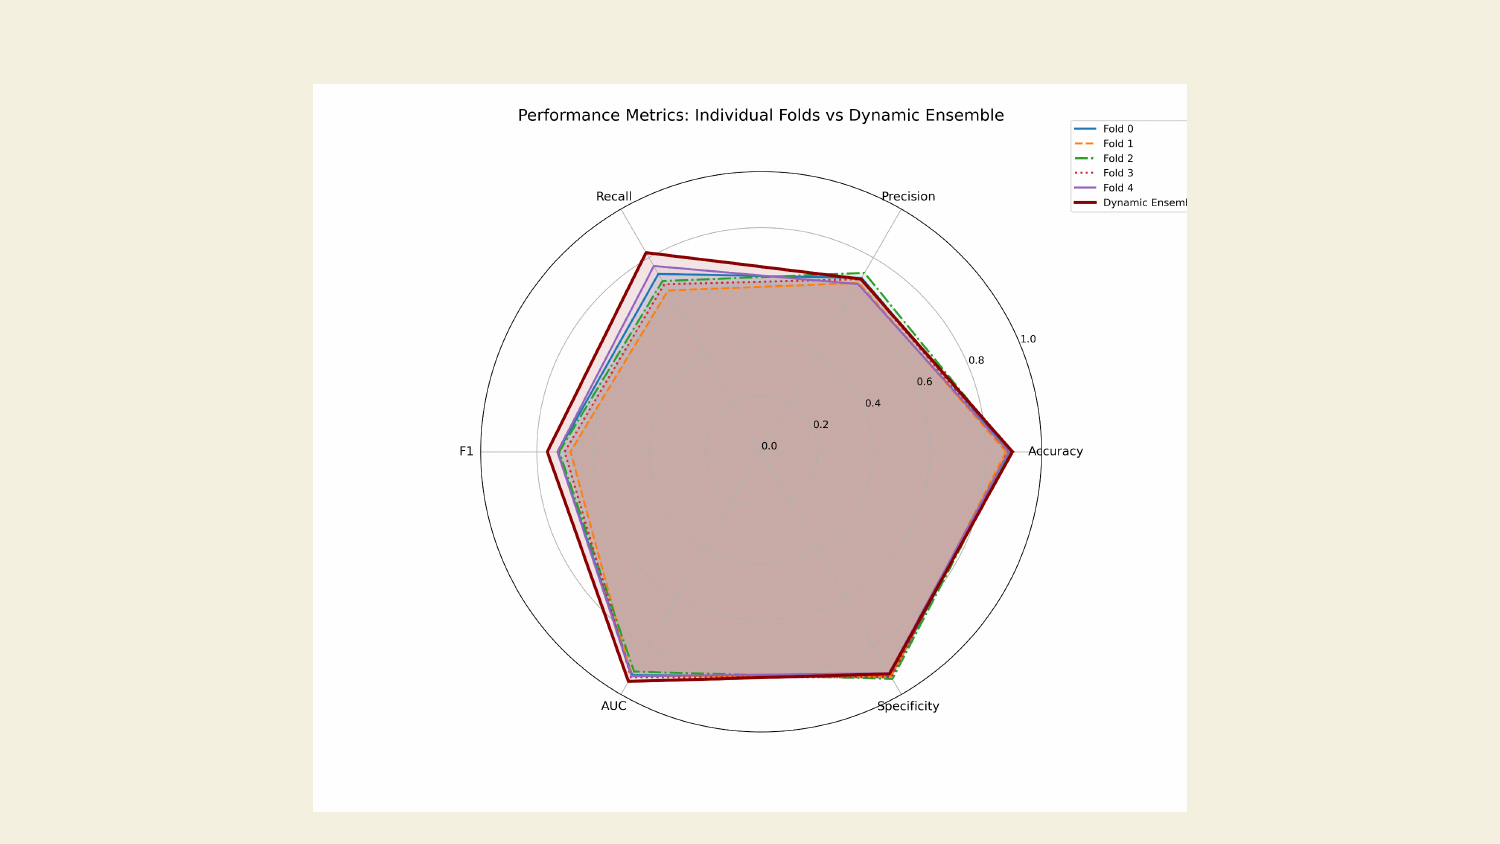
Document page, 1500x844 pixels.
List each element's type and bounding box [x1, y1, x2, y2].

picture [313, 84, 1187, 812]
